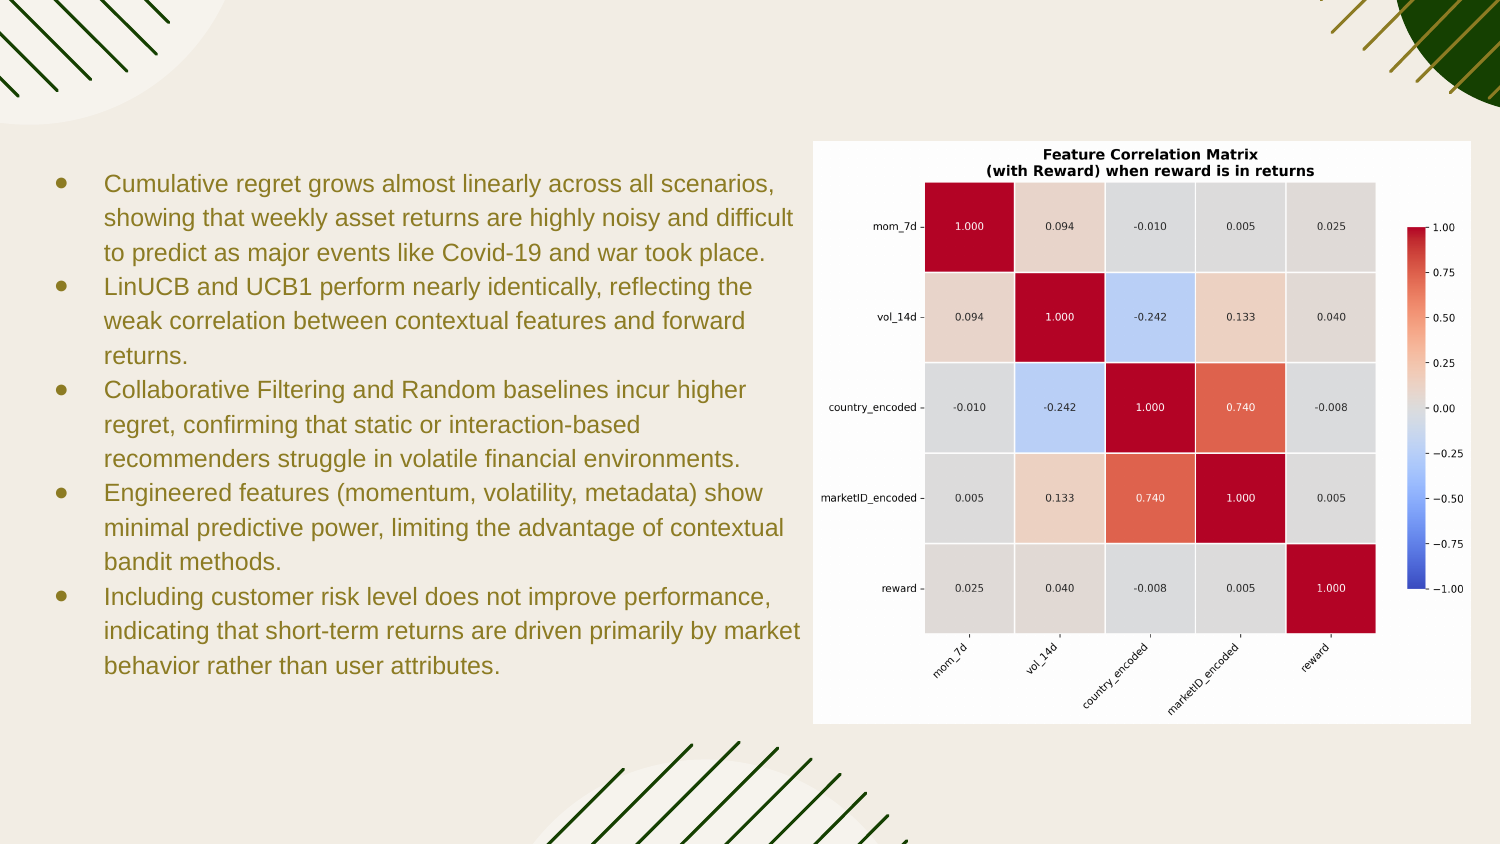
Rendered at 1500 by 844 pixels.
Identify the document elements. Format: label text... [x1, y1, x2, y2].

picture [813, 140, 1472, 725]
text_box Cumulative regret grows almost linearly across all scenarios, showing that weekly asset returns are highly noisy and difficult to predict as major events like Covid-19 and war took place. LinUCB and UCB1 perform nearly identically, reflecting the weak correlation between contextual features and forward returns. Collaborative Filtering and Random baselines incur higher regret, confirming that static or interaction-based recommenders struggle in volatile financial environments. Engineered features (momentum, volatility, metadata) show minimal predictive power, limiting the advantage of contextual bandit methods. Including customer risk level does not improve performance, indicating that short-term returns are driven primarily by market behavior rather than user attributes. [13, 147, 808, 695]
